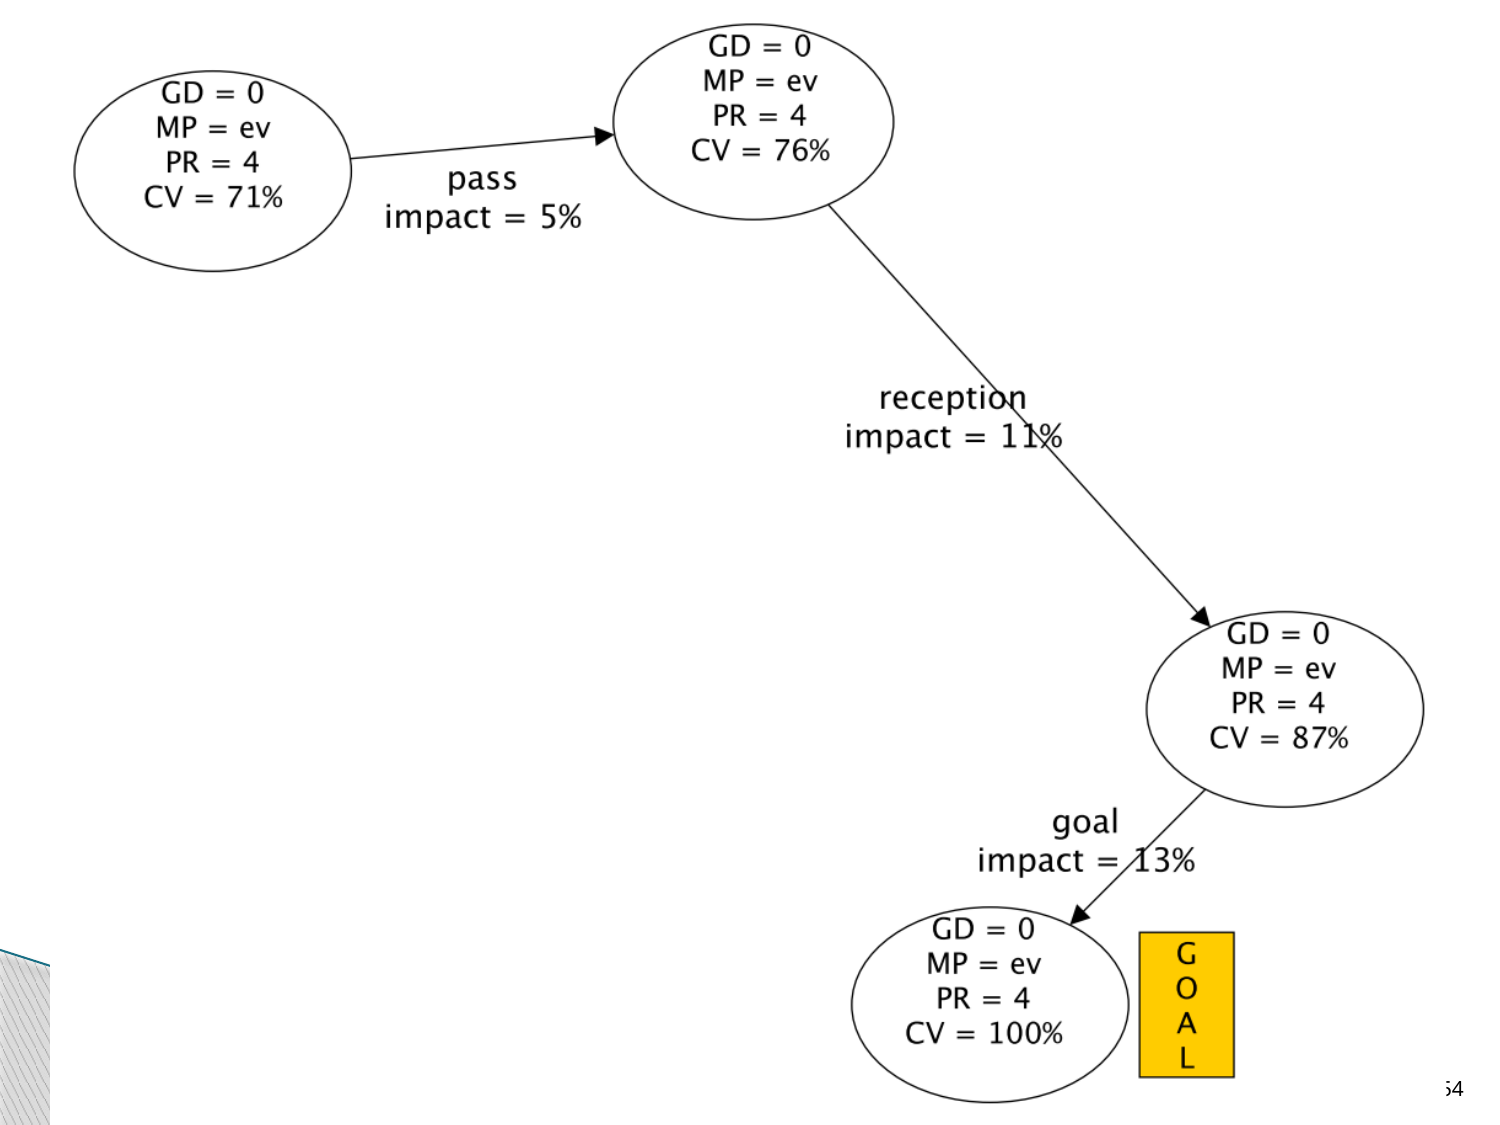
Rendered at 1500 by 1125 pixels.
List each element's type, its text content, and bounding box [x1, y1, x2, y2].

picture [49, 0, 1447, 1125]
slide_number 35/54 [1453, 1051, 1479, 1112]
